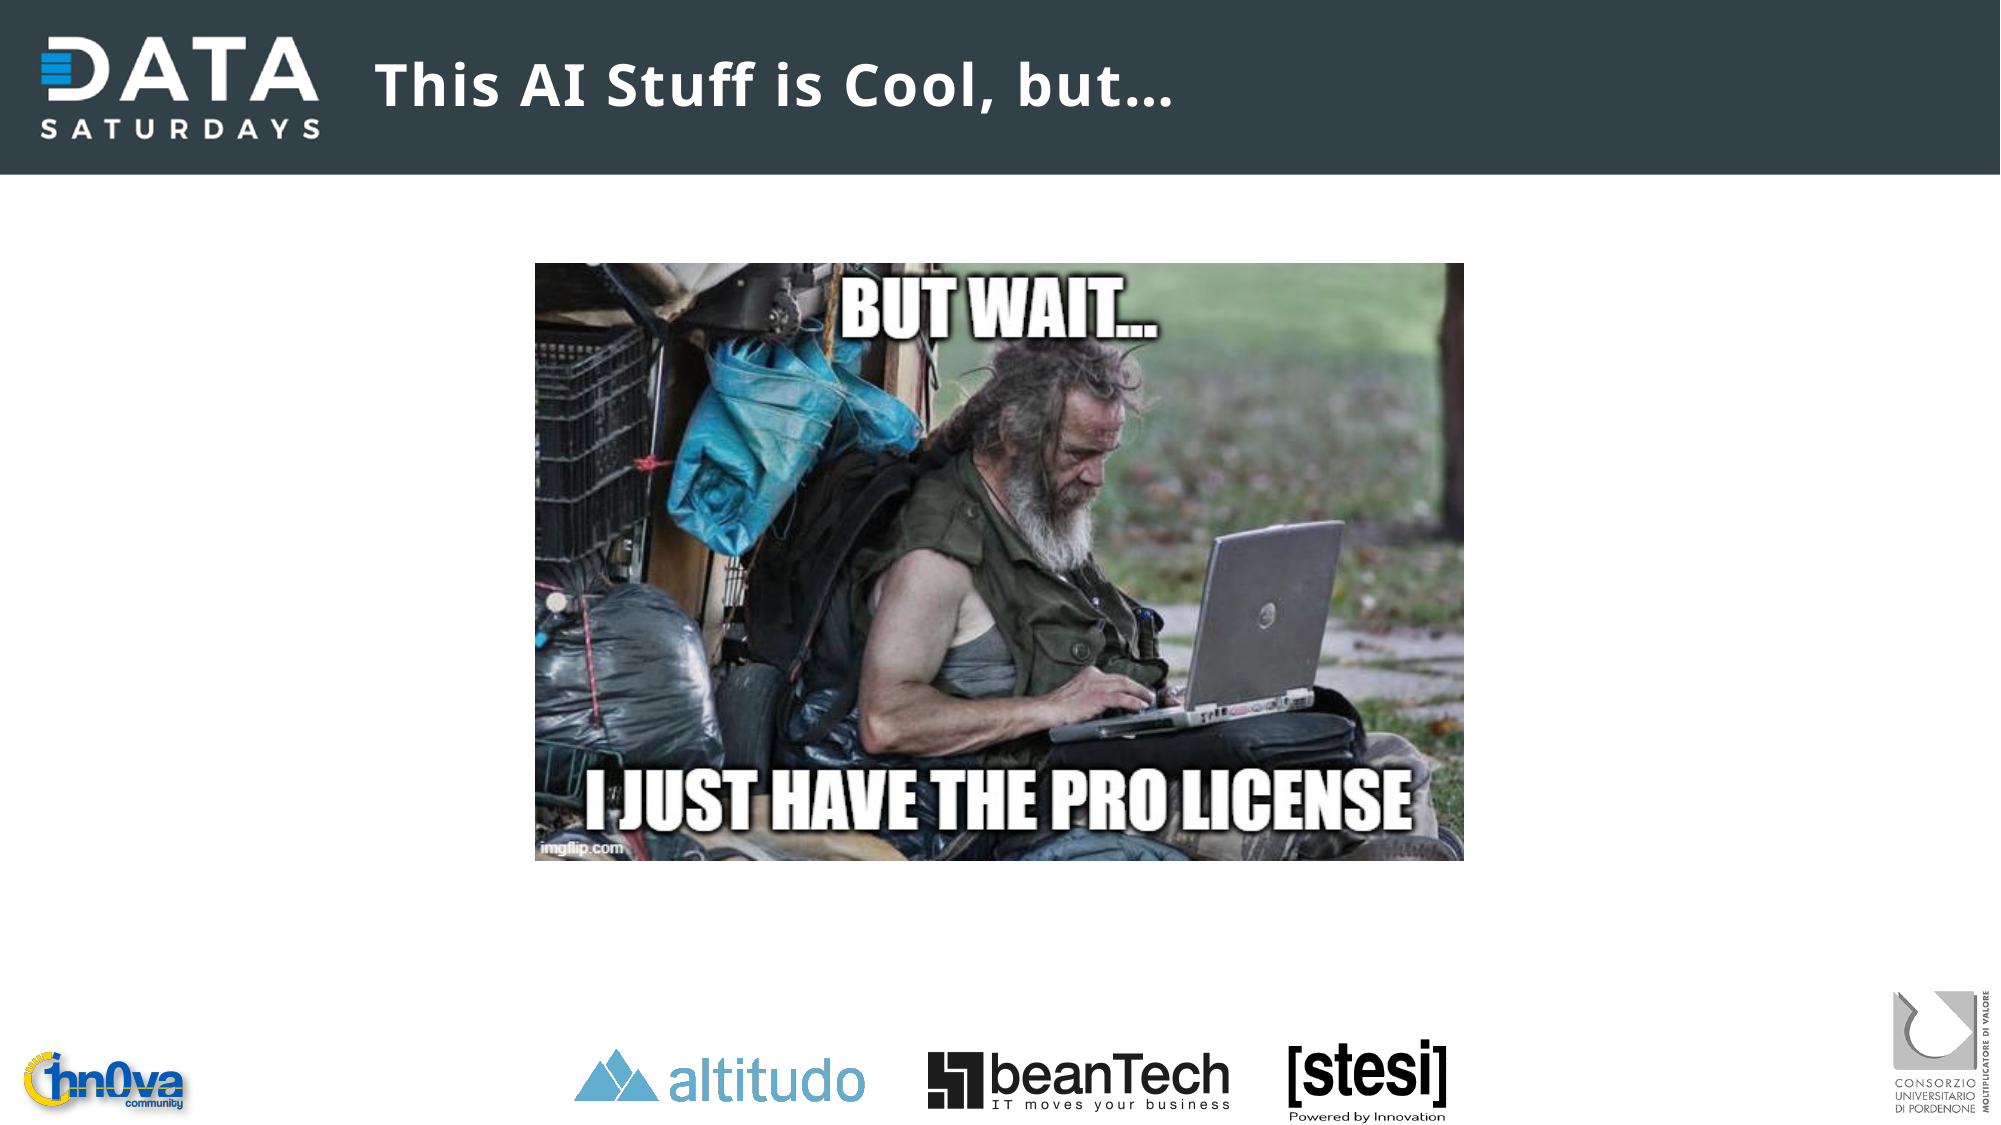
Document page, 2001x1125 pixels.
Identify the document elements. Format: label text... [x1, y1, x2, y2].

title This AI Stuff is Cool, but… [359, 0, 1863, 175]
picture [23, 1050, 184, 1111]
picture [570, 1038, 869, 1112]
picture [1881, 965, 2001, 1125]
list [535, 263, 1464, 861]
picture [23, 21, 336, 153]
picture [928, 1052, 1229, 1112]
picture [1287, 1038, 1448, 1124]
